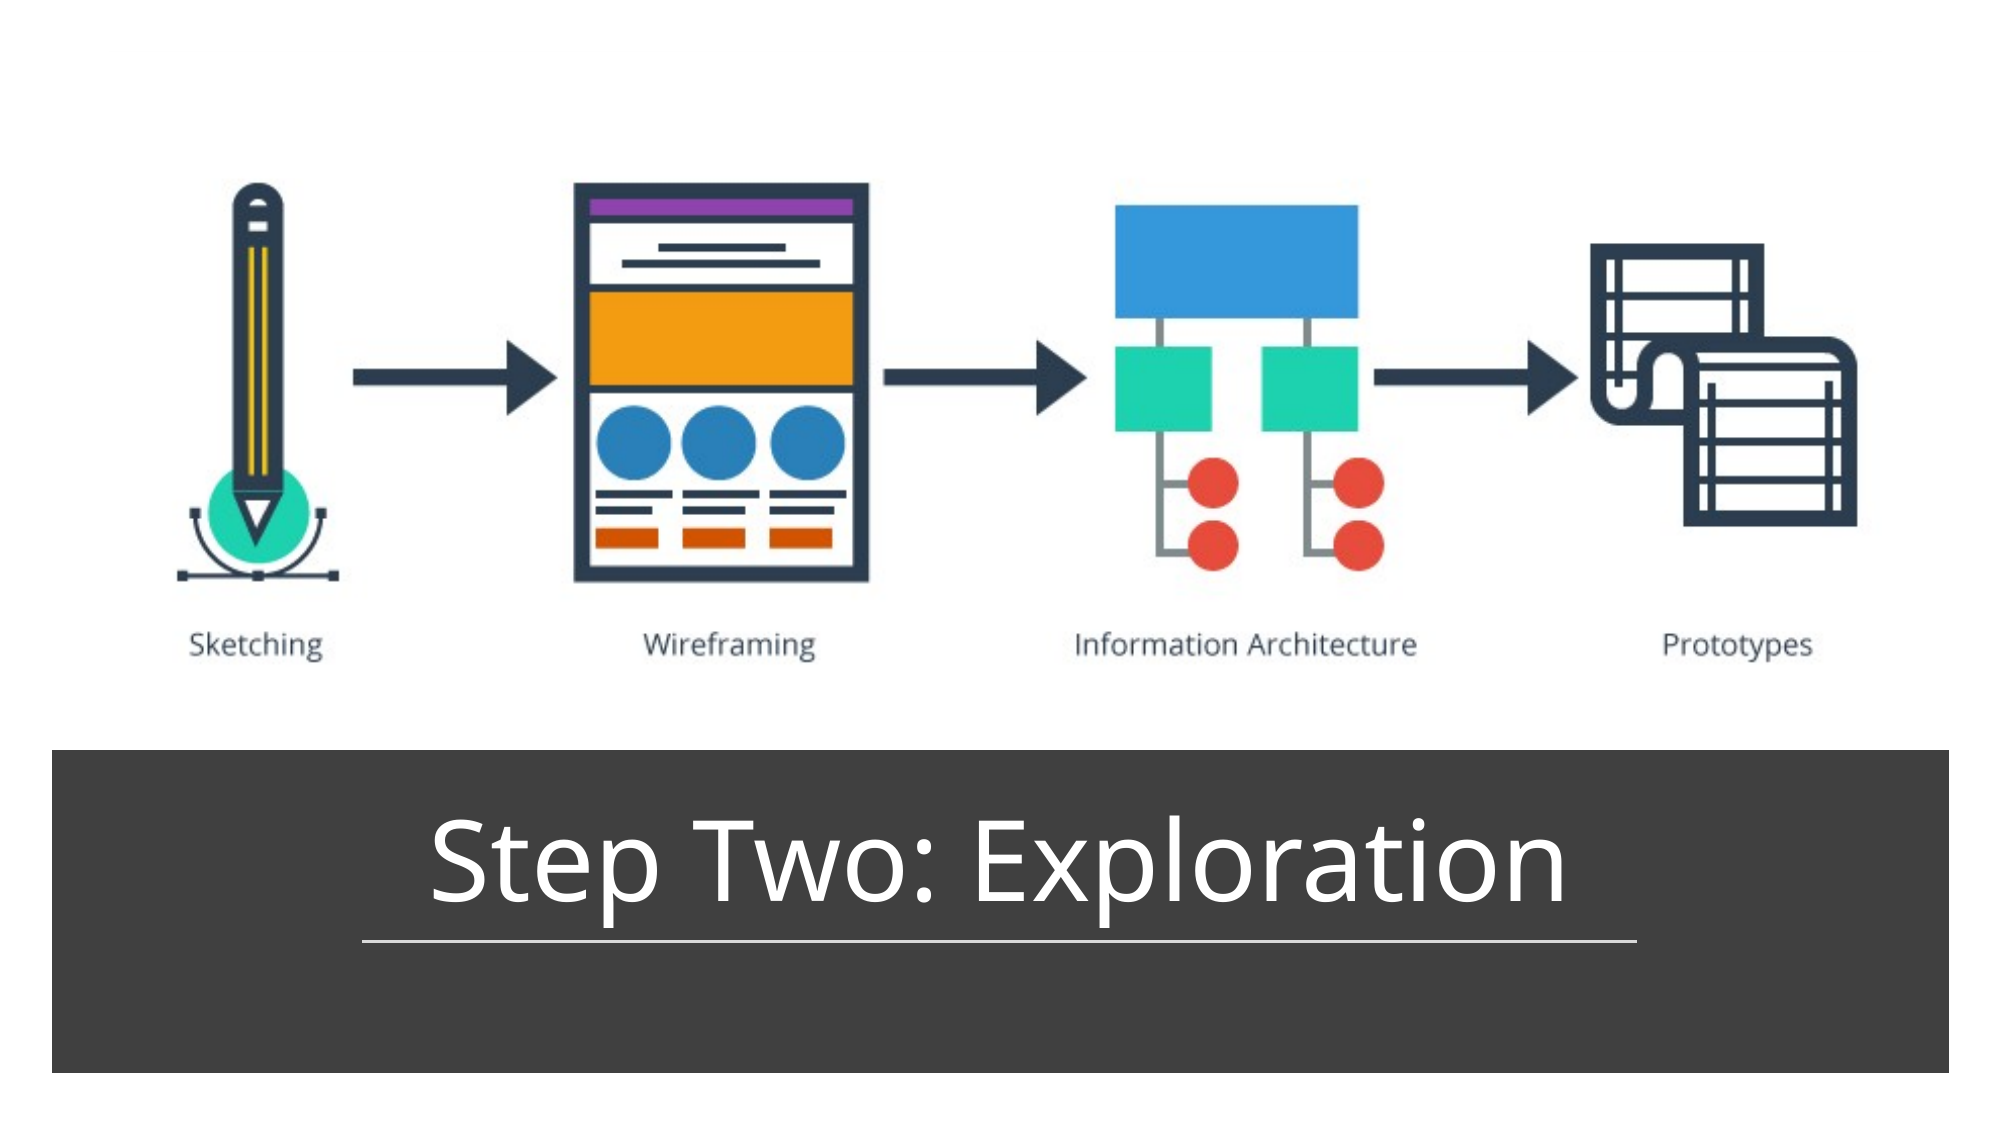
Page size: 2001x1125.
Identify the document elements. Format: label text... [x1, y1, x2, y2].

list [109, 50, 1882, 707]
text_box [61, 759, 1939, 1064]
title Step Two: Exploration [86, 780, 1914, 933]
